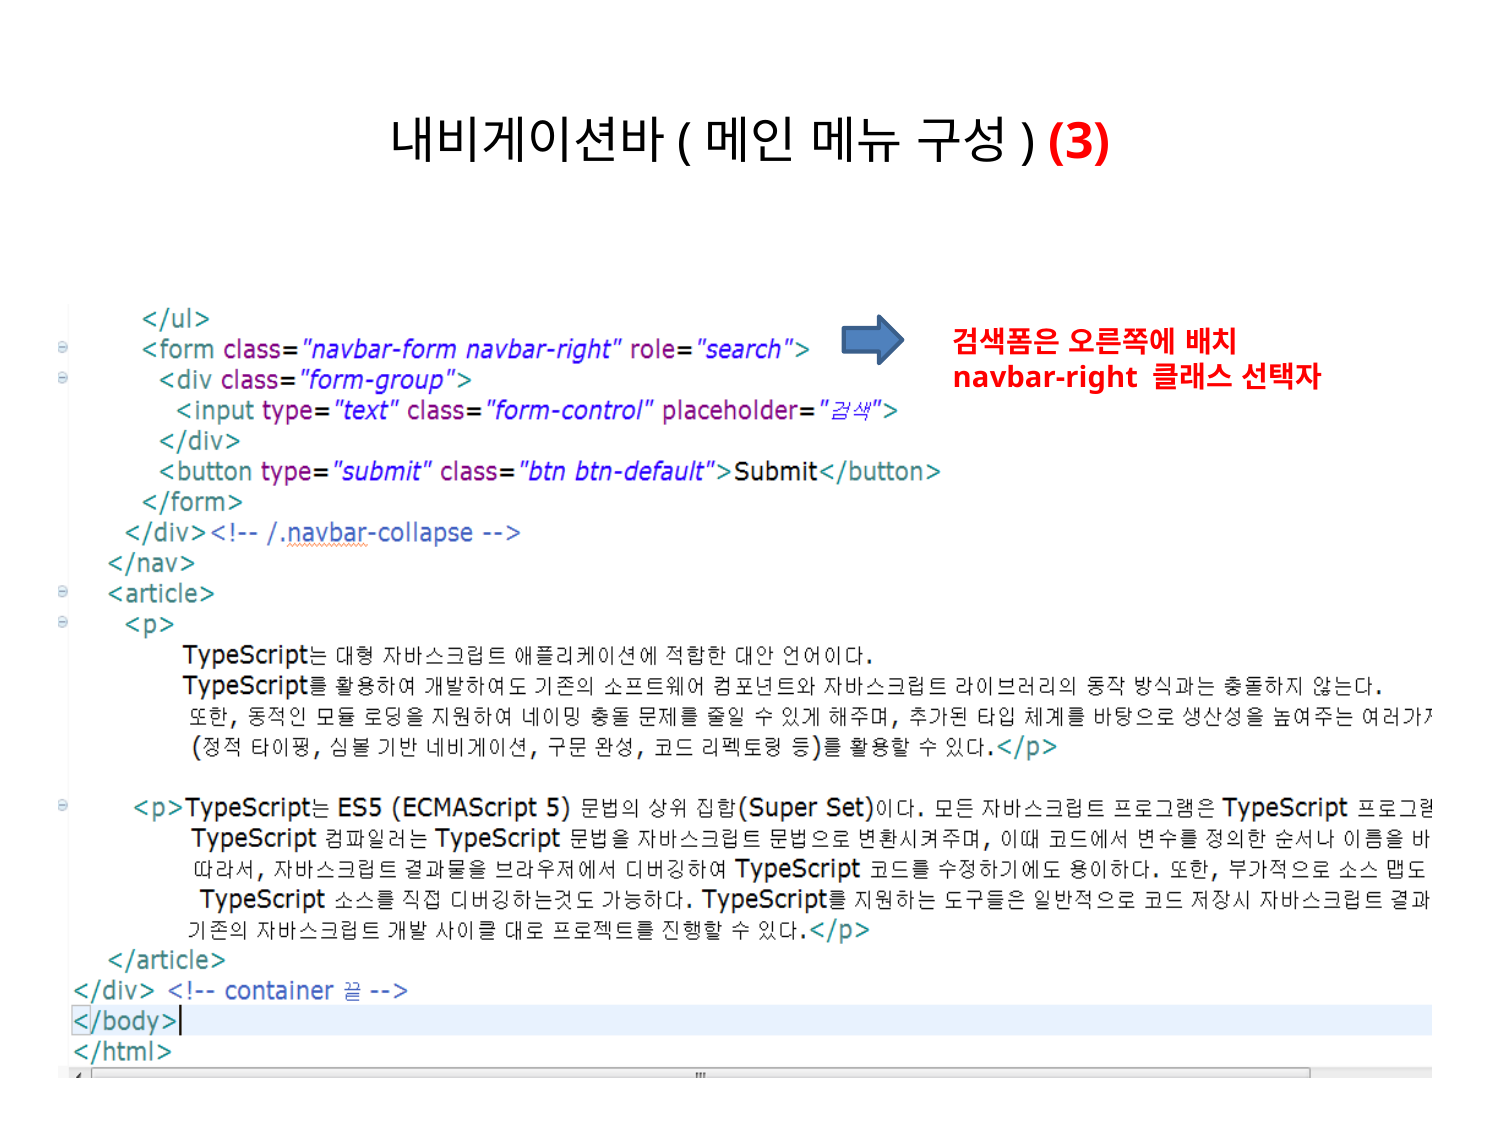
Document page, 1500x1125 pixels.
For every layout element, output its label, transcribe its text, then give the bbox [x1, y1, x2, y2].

title 내비게이션바(메인 메뉴 구성) (3) [75, 45, 1425, 233]
picture [58, 304, 1432, 1079]
